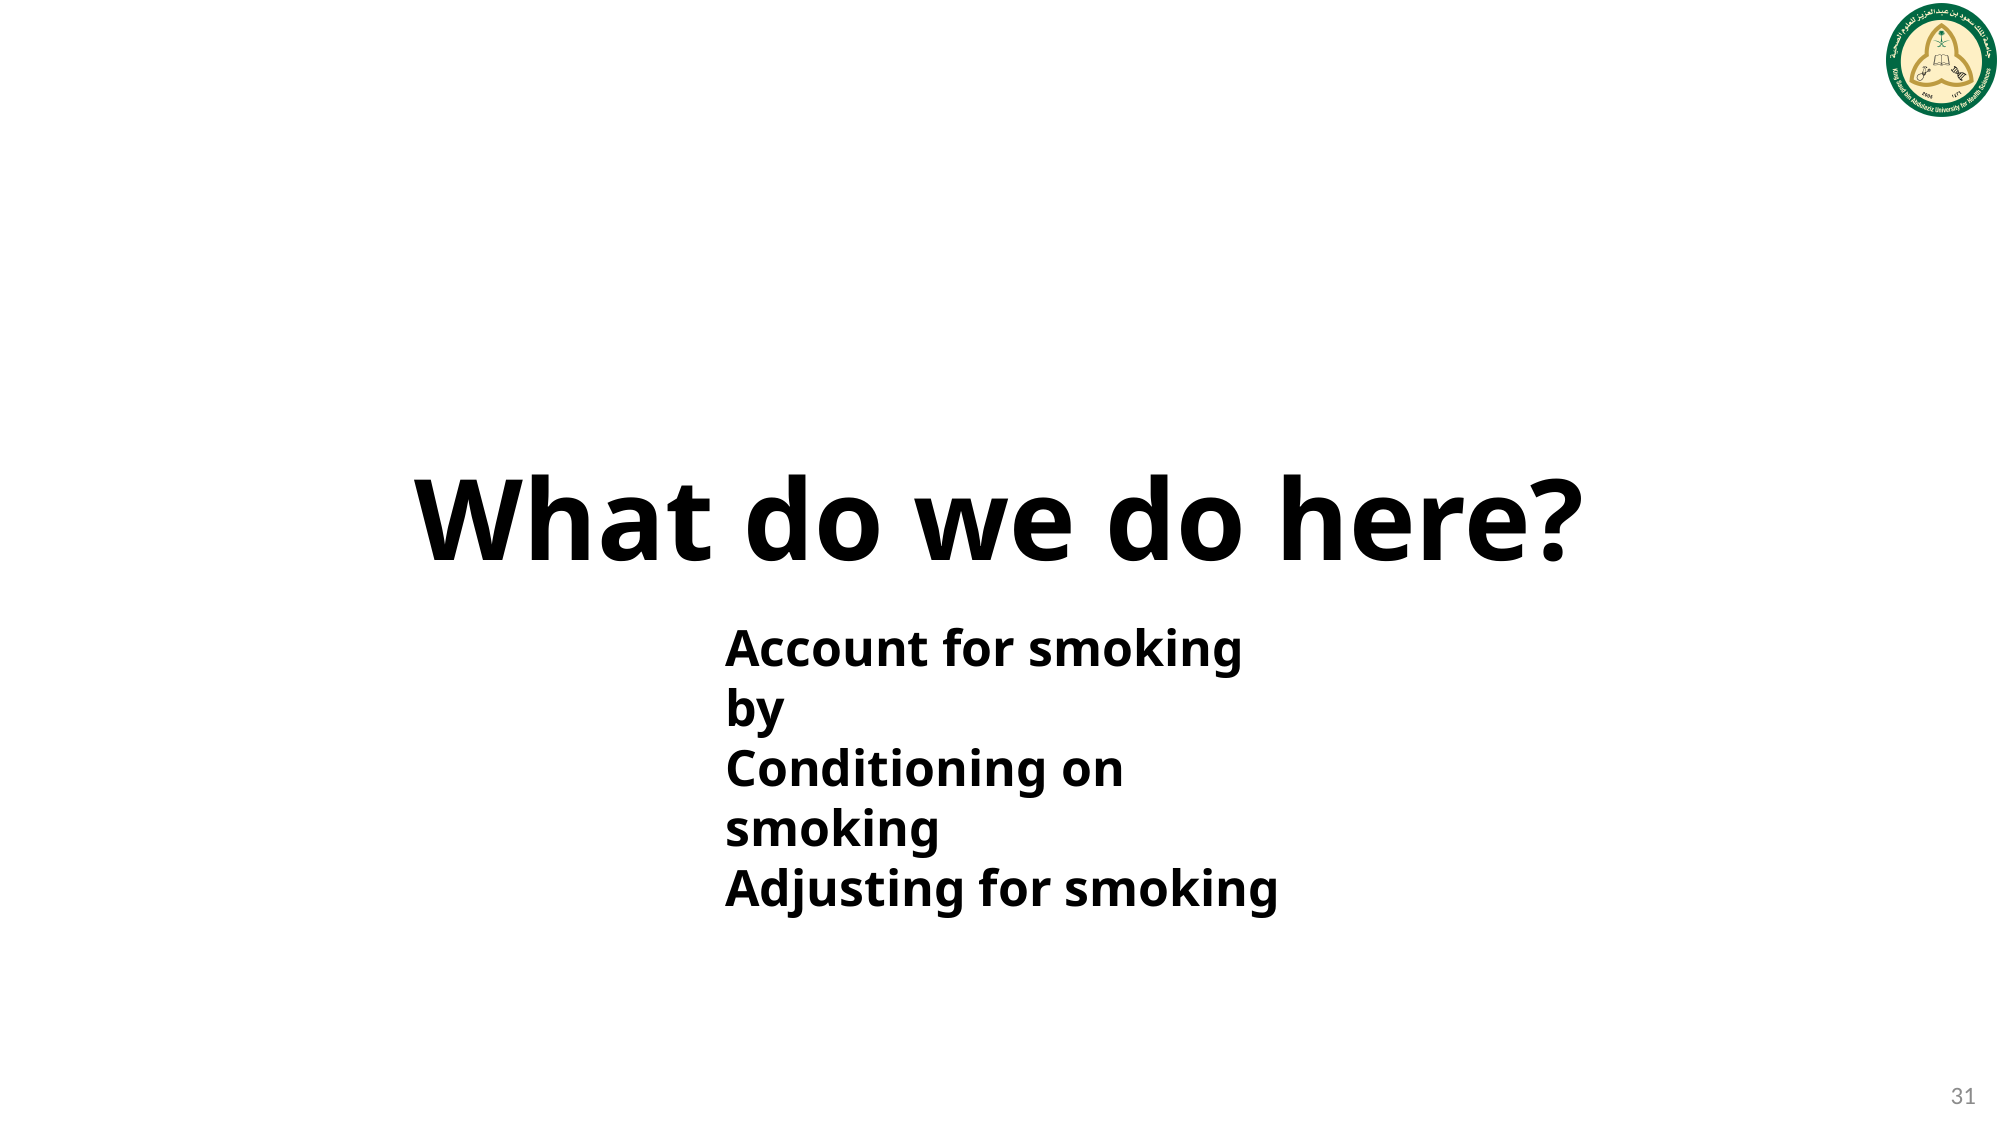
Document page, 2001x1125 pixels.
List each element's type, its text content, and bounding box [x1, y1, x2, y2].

text_box Account for smoking by Conditioning on smoking Adjusting for smoking [710, 608, 1325, 924]
list What do we do here? [137, 299, 1863, 1014]
slide_number 31 [1541, 1065, 1991, 1125]
picture [1886, 3, 1997, 117]
